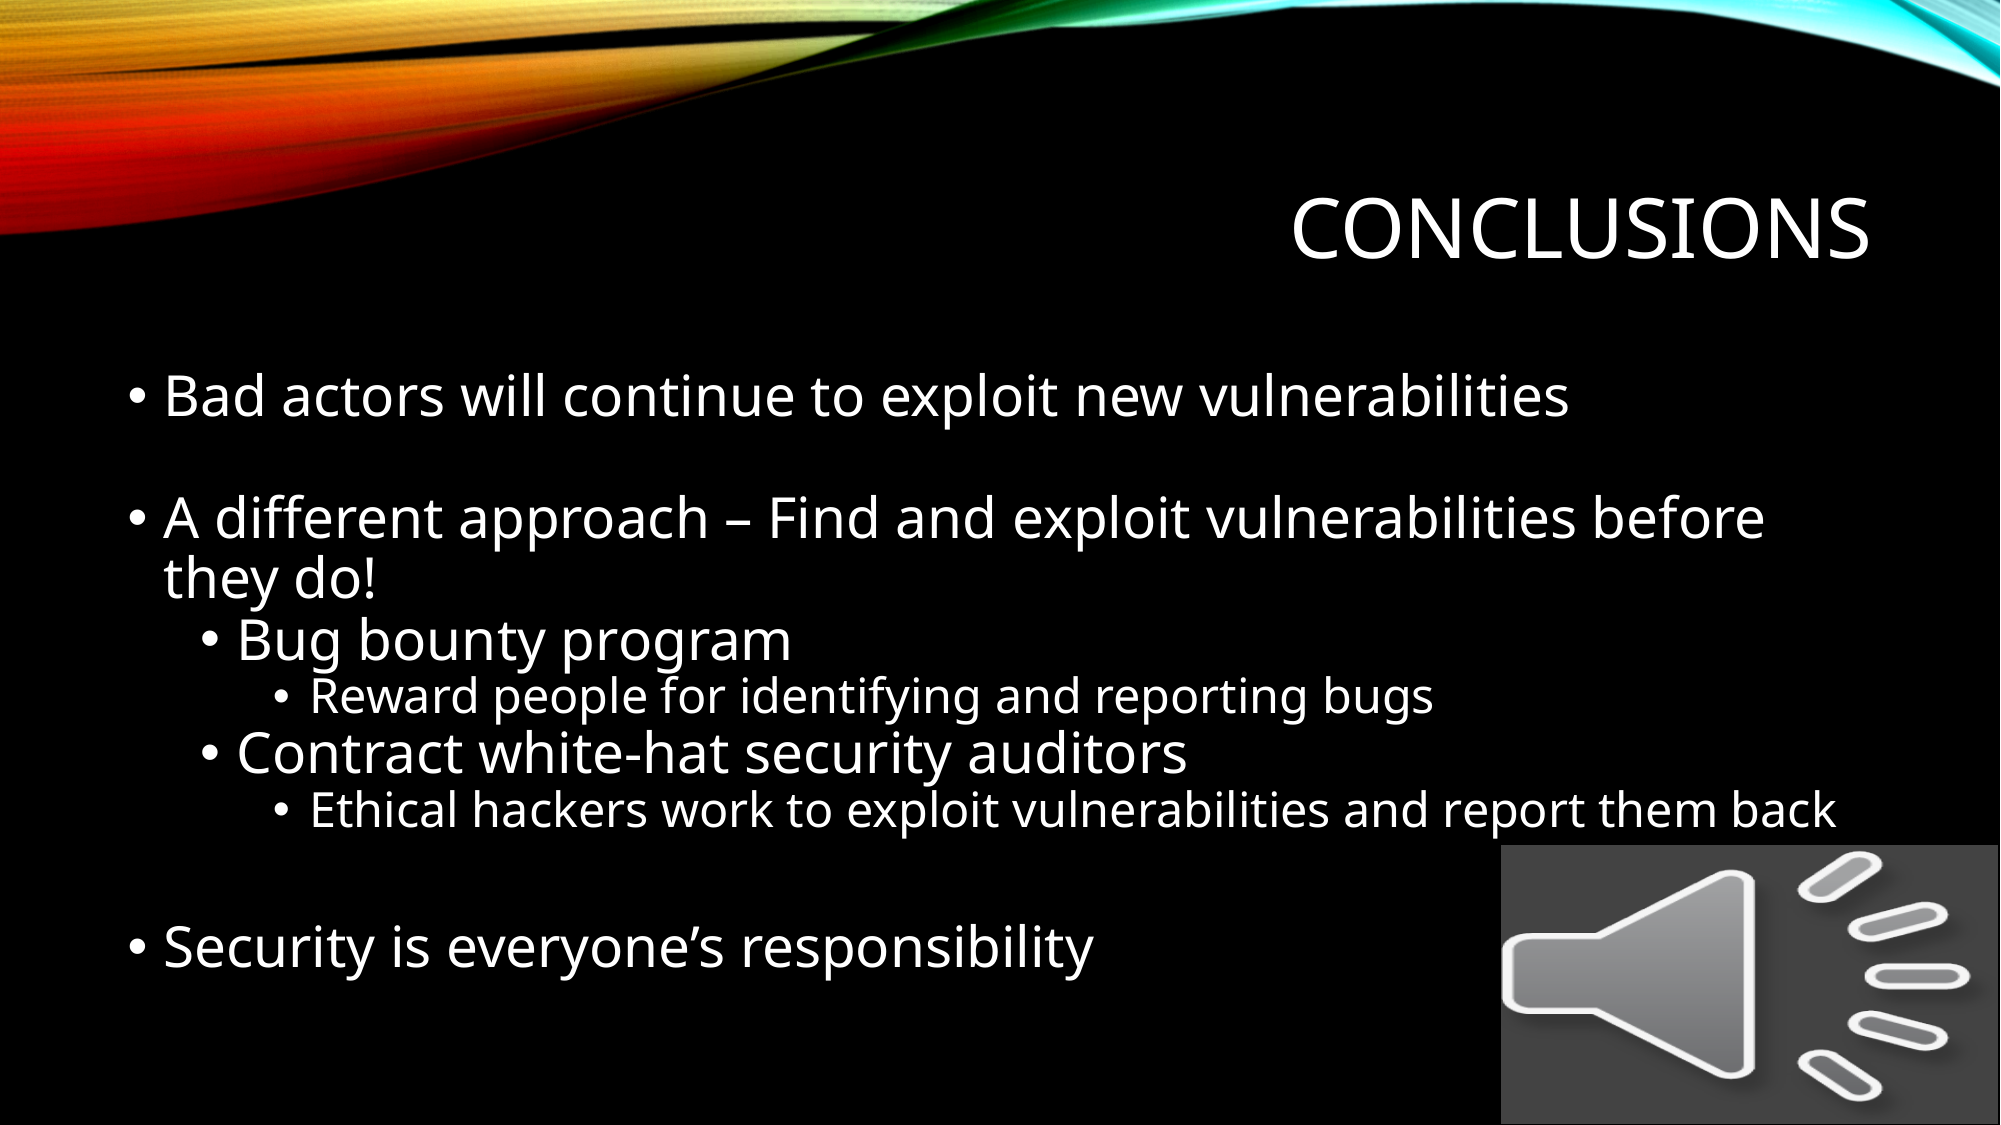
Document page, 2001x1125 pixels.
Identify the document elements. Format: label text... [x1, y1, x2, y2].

picture [0, 0, 2000, 237]
title CONCLUSIONS [474, 125, 1888, 338]
list Bad actors will continue to exploit new vulnerabilities A different approach – Find and exploit vulnerabilities before they do! Bug bounty program Reward people for identifying and reporting bugs Contract white-hat security auditors Ethical hackers work to exploit vulnerabilities and report them back Security is everyone’s responsibility [112, 360, 1888, 1021]
picture [1500, 843, 2000, 1125]
